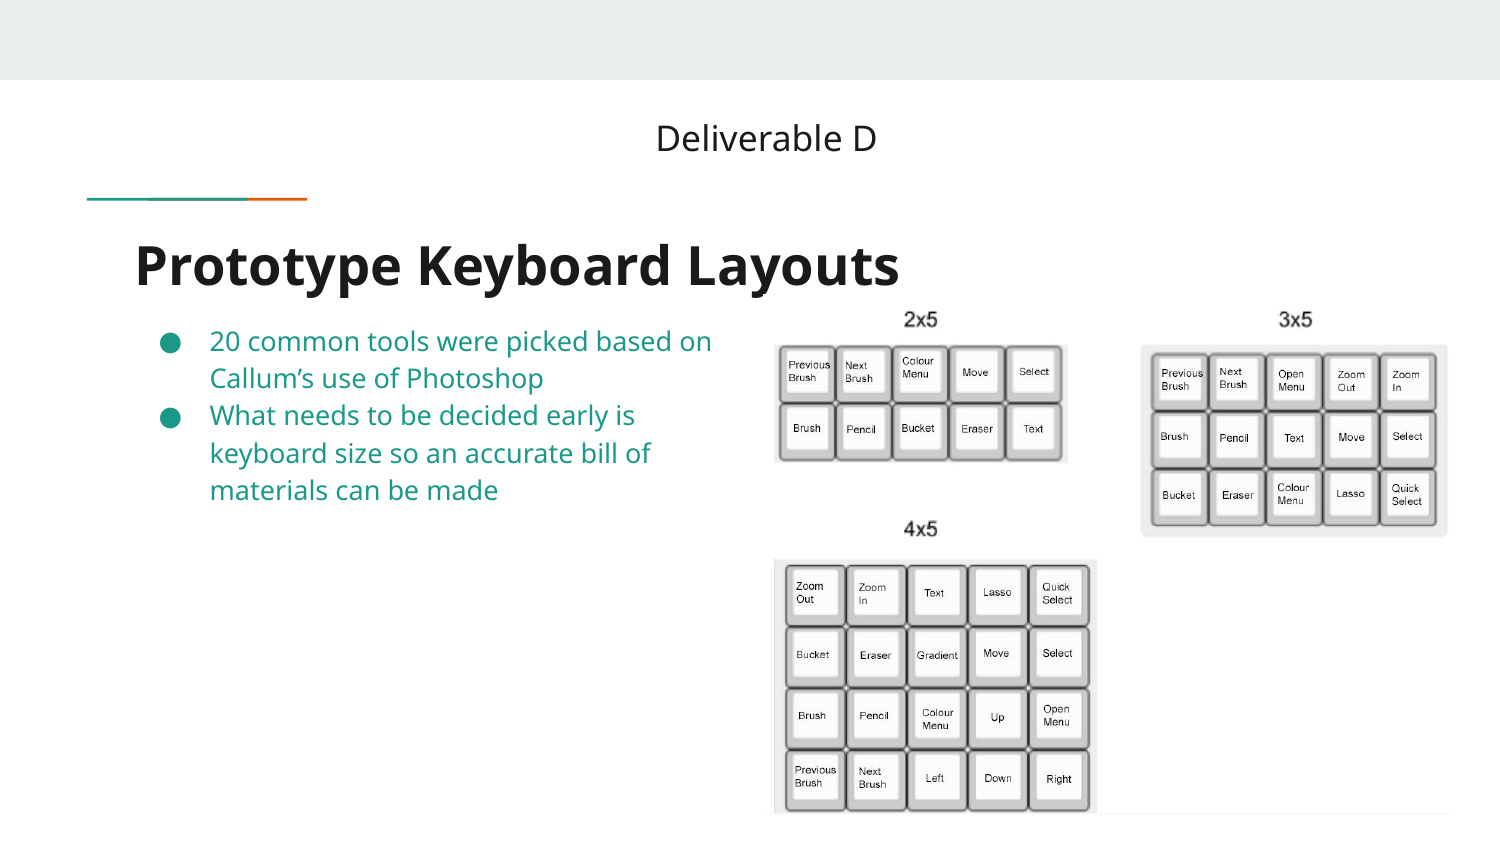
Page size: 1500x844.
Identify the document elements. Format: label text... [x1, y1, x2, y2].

picture [762, 294, 1454, 815]
title Prototype Keyboard Layouts [119, 216, 1381, 305]
title Deliverable D [136, 93, 1398, 182]
list 20 common tools were picked based on Callum’s use of Photoshop What needs to be decided early is keyboard size so an accurate bill of materials can be made [119, 304, 750, 676]
